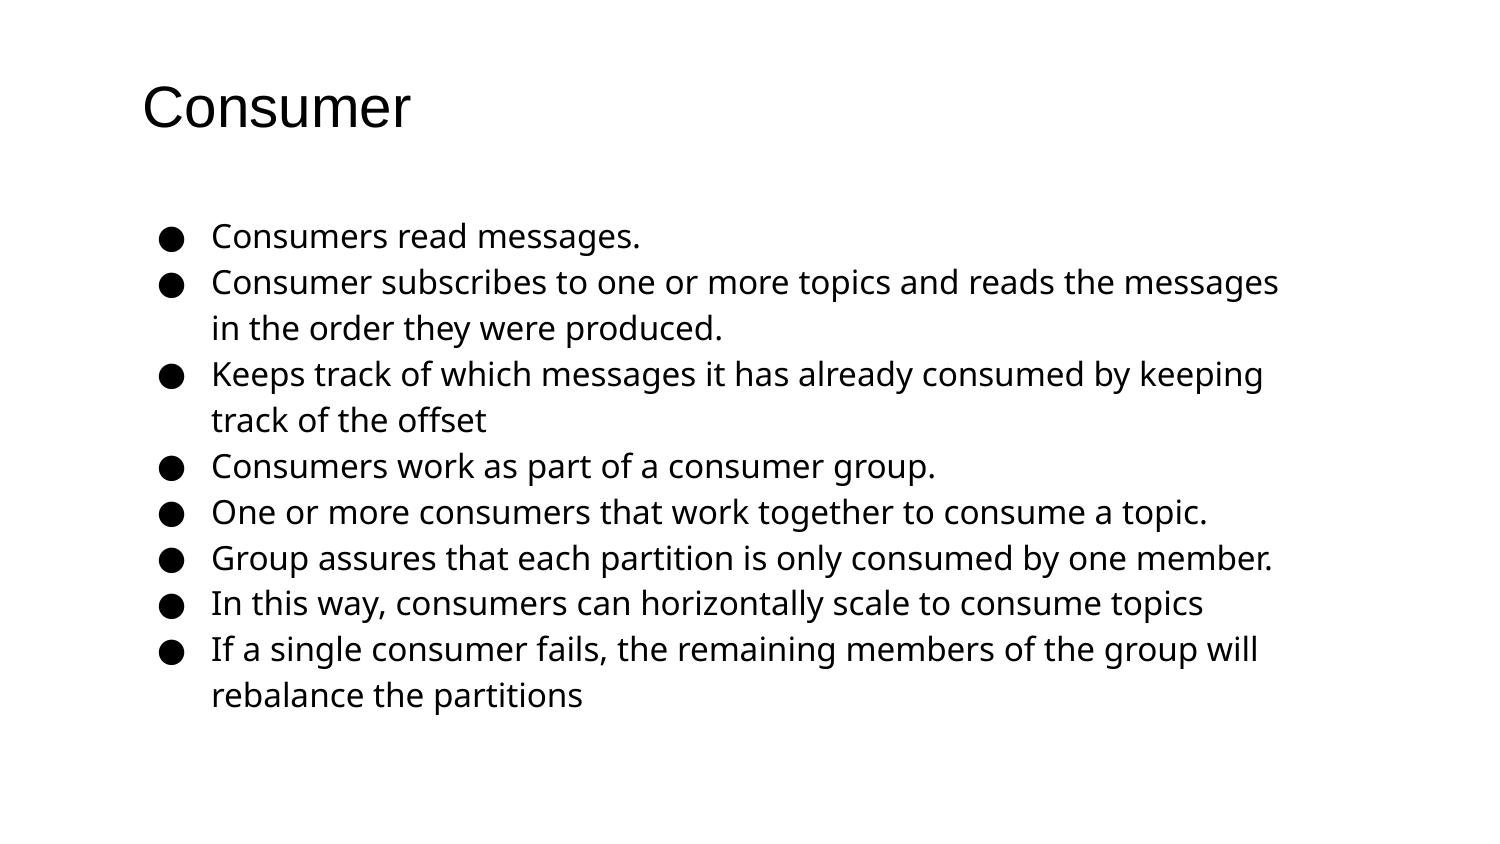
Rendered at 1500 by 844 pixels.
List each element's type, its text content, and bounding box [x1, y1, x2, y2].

text_box Consumer [127, 54, 654, 183]
text_box Consumers read messages. Consumer subscribes to one or more topics and reads the messages in the order they were produced. Keeps track of which messages it has already consumed by keeping track of the offset Consumers work as part of a consumer group. One or more consumers that work together to consume a topic. Group assures that each partition is only consumed by one member. In this way, consumers can horizontally scale to consume topics If a single consumer fails, the remaining members of the group will rebalance the partitions [121, 194, 1326, 757]
